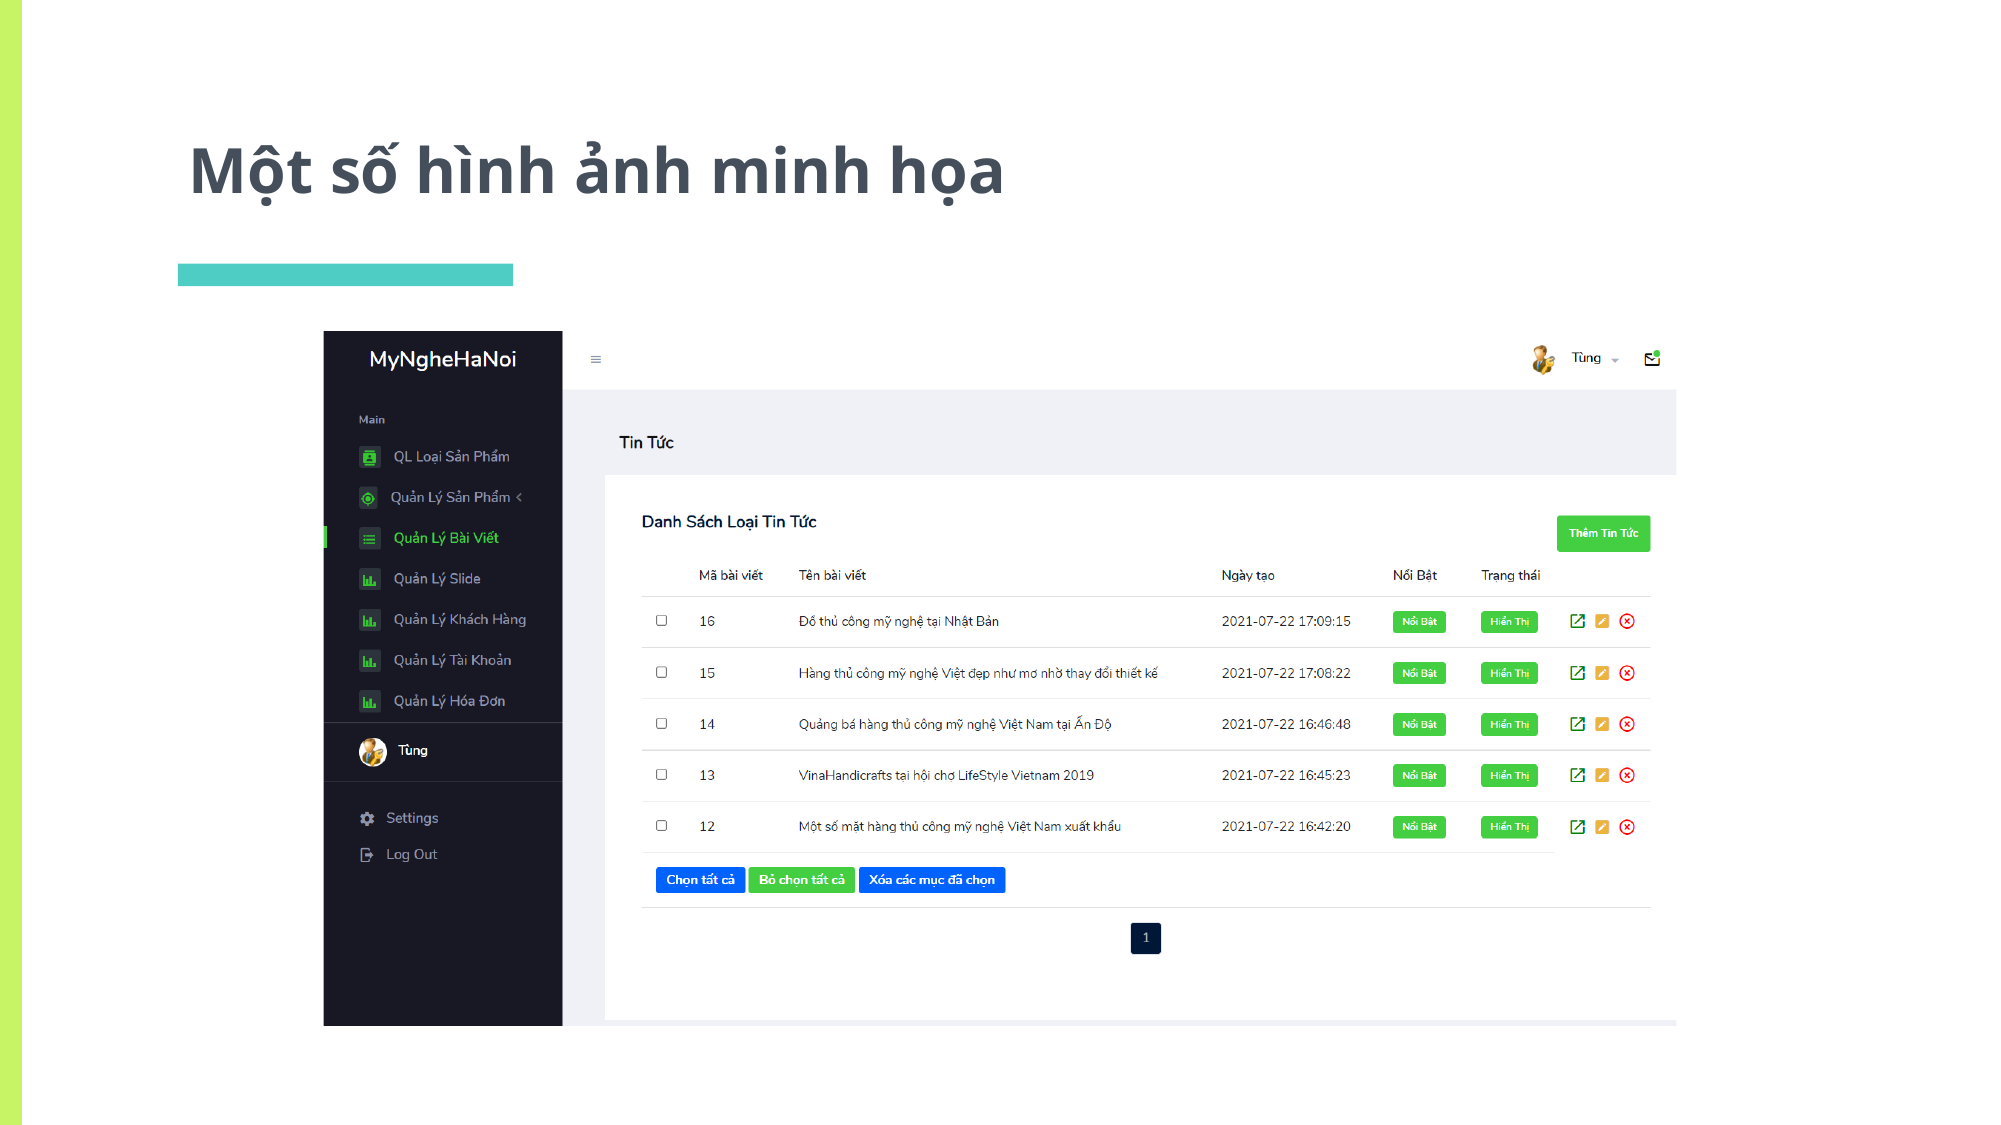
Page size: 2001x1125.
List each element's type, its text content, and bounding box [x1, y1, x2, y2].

title Một số hình ảnh minh họa [173, 113, 1872, 222]
picture [323, 330, 1677, 1026]
